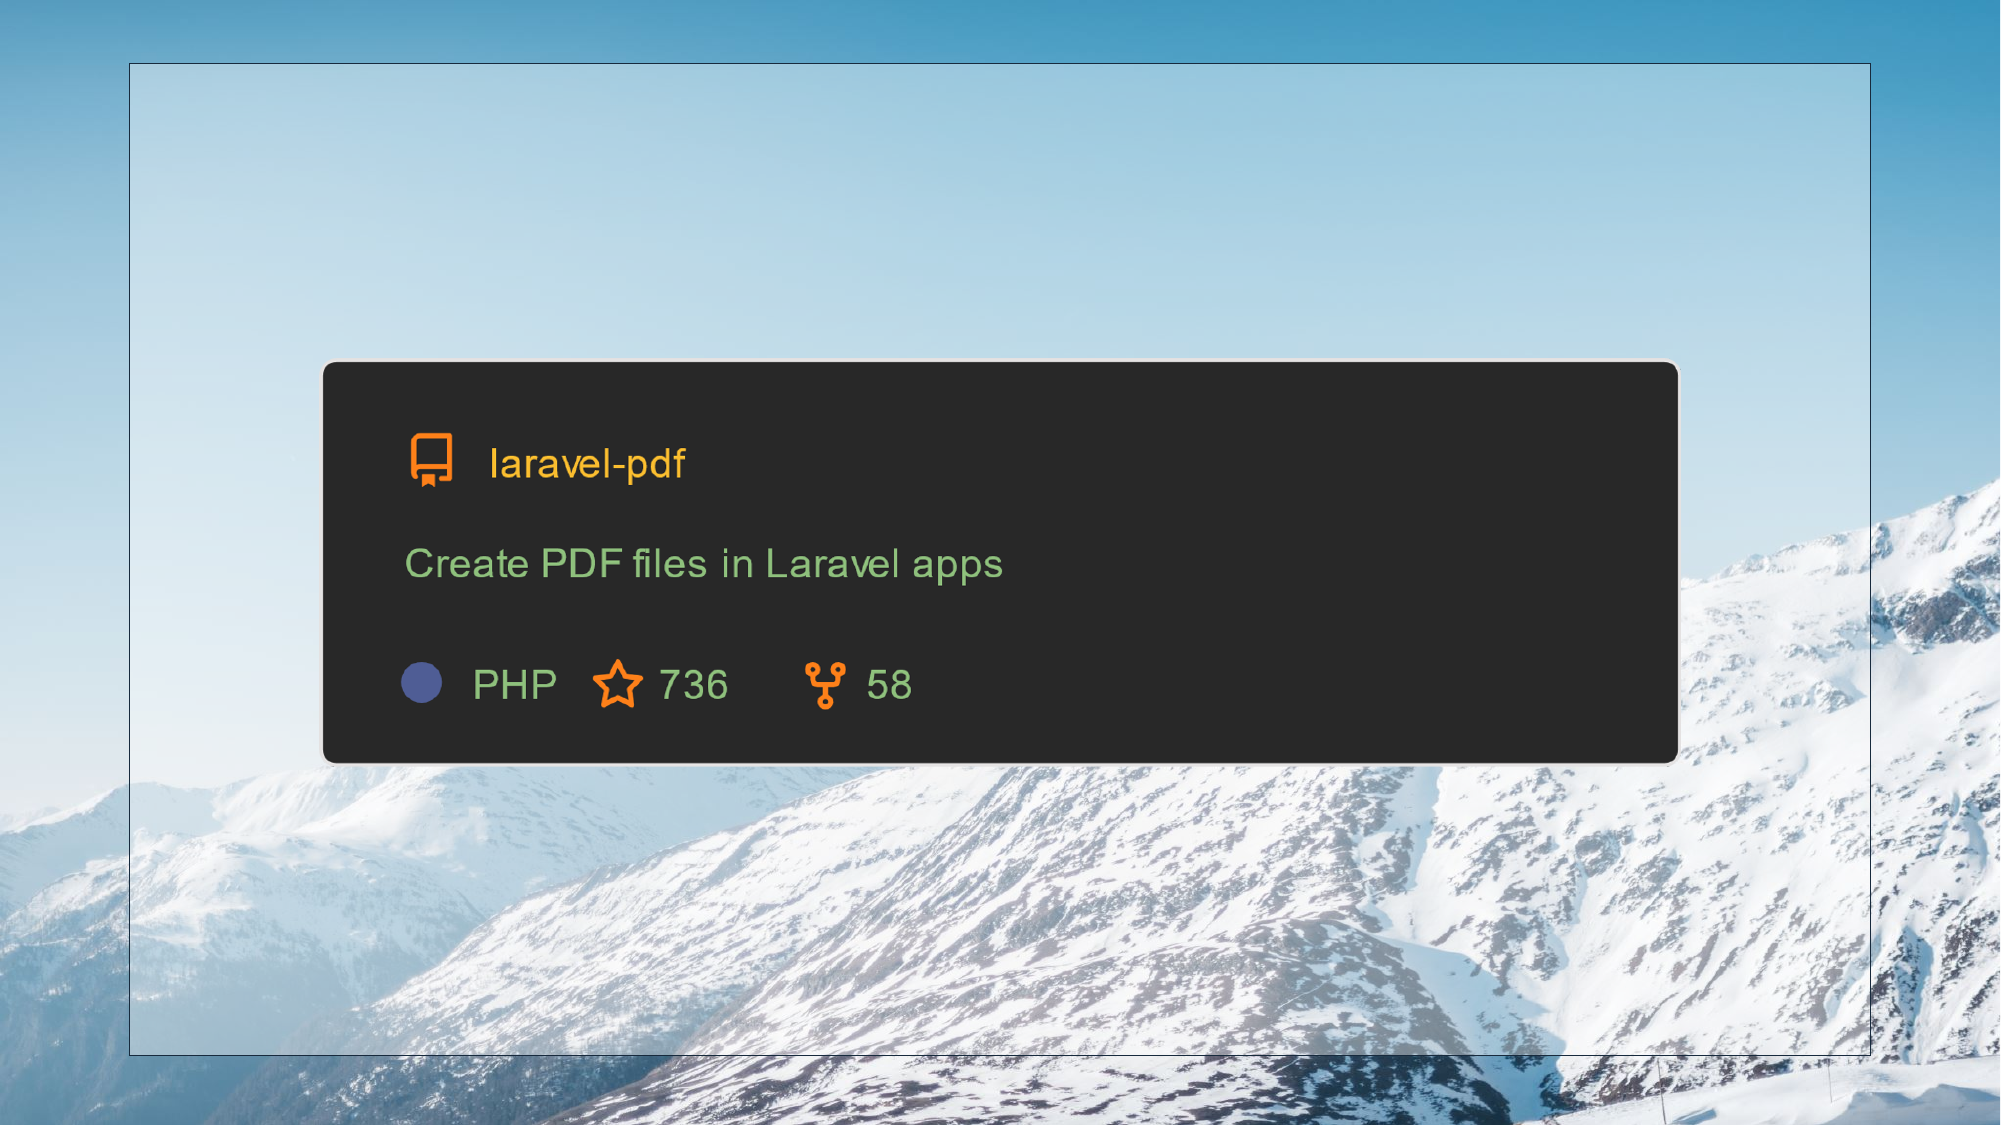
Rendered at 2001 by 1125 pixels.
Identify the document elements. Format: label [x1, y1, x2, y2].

picture [0, 0, 2001, 1125]
subtitle [129, 63, 1871, 1056]
